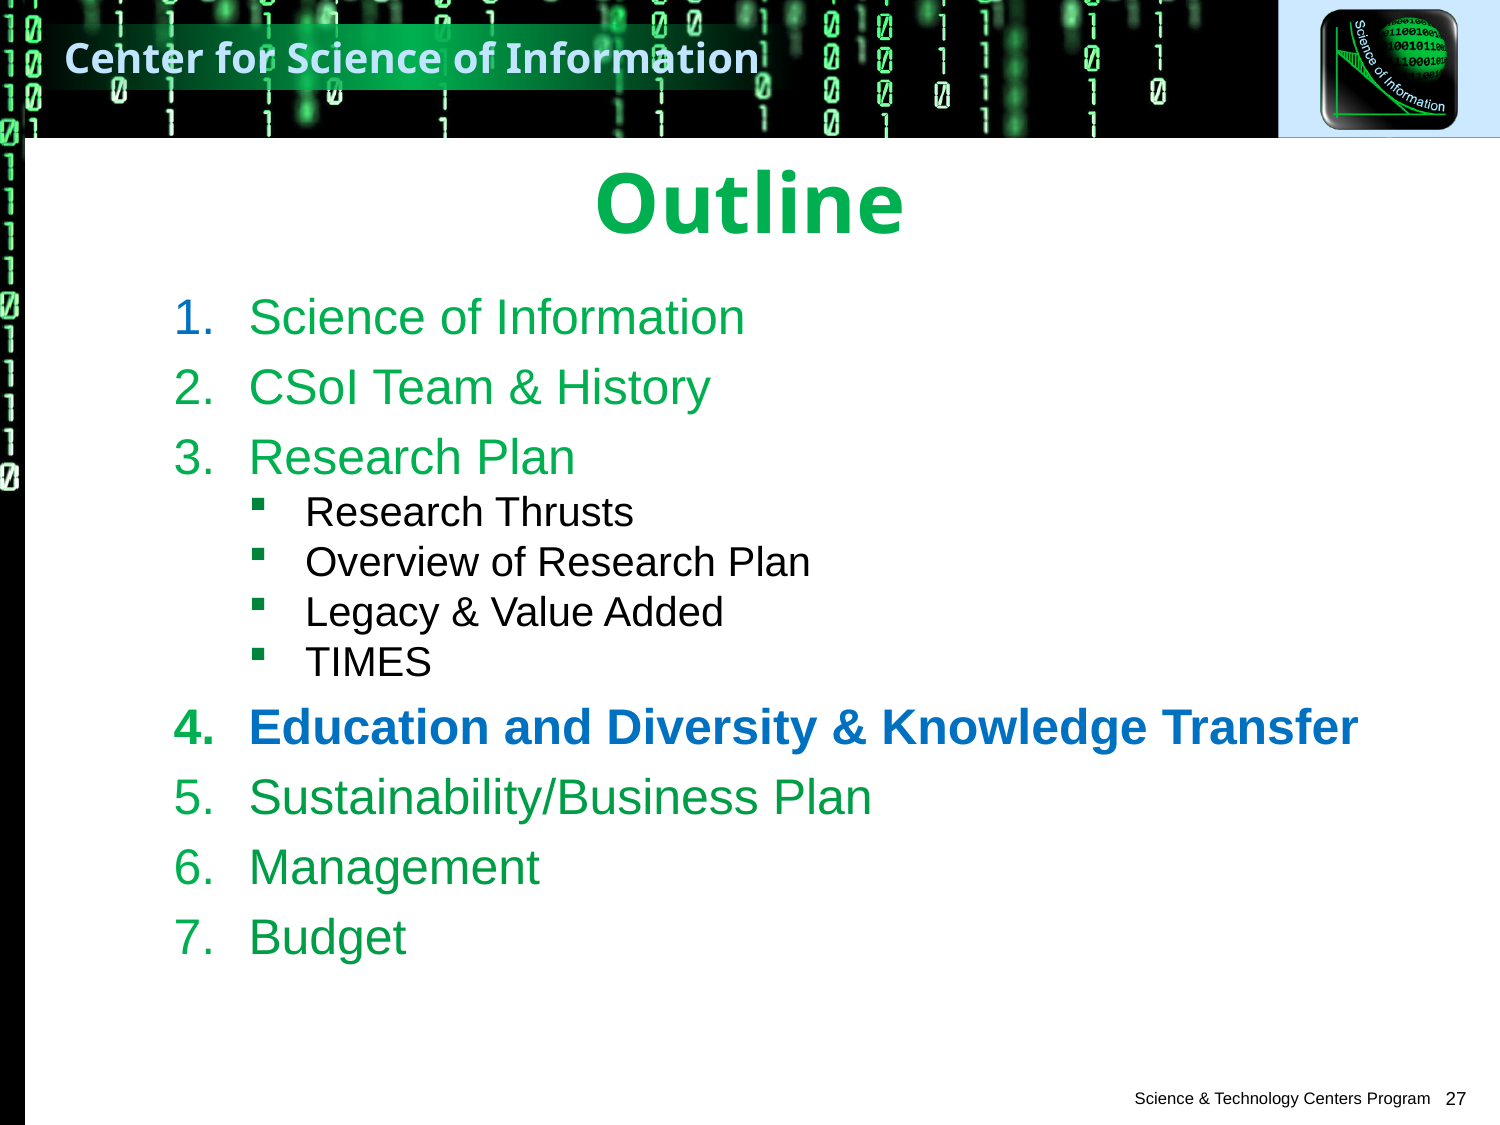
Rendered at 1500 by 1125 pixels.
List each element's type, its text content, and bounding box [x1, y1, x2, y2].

picture [1320, 9, 1458, 130]
picture [0, 0, 1218, 824]
list Science of Information CSoI Team & History Research Plan Research Thrusts Overview of Research Plan Legacy & Value Added TIMES Education and Diversity & Knowledge Transfer Sustainability/Business Plan Management Budget [158, 276, 1427, 970]
title Outline [75, 137, 1425, 263]
slide_number 27 [1381, 1068, 1482, 1125]
